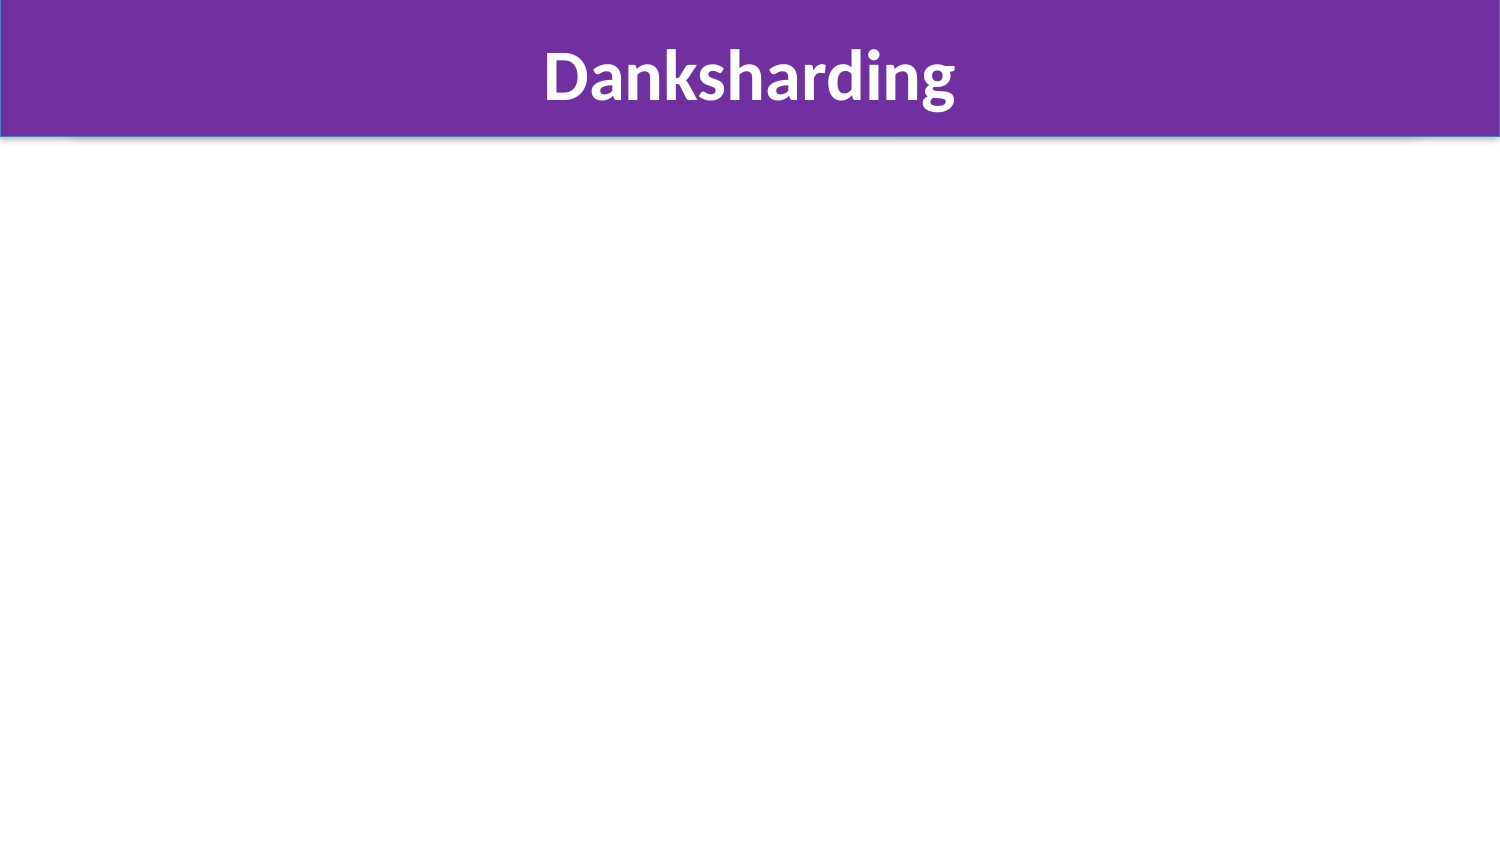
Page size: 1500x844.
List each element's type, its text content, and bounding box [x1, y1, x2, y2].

title Danksharding [75, 20, 1425, 123]
